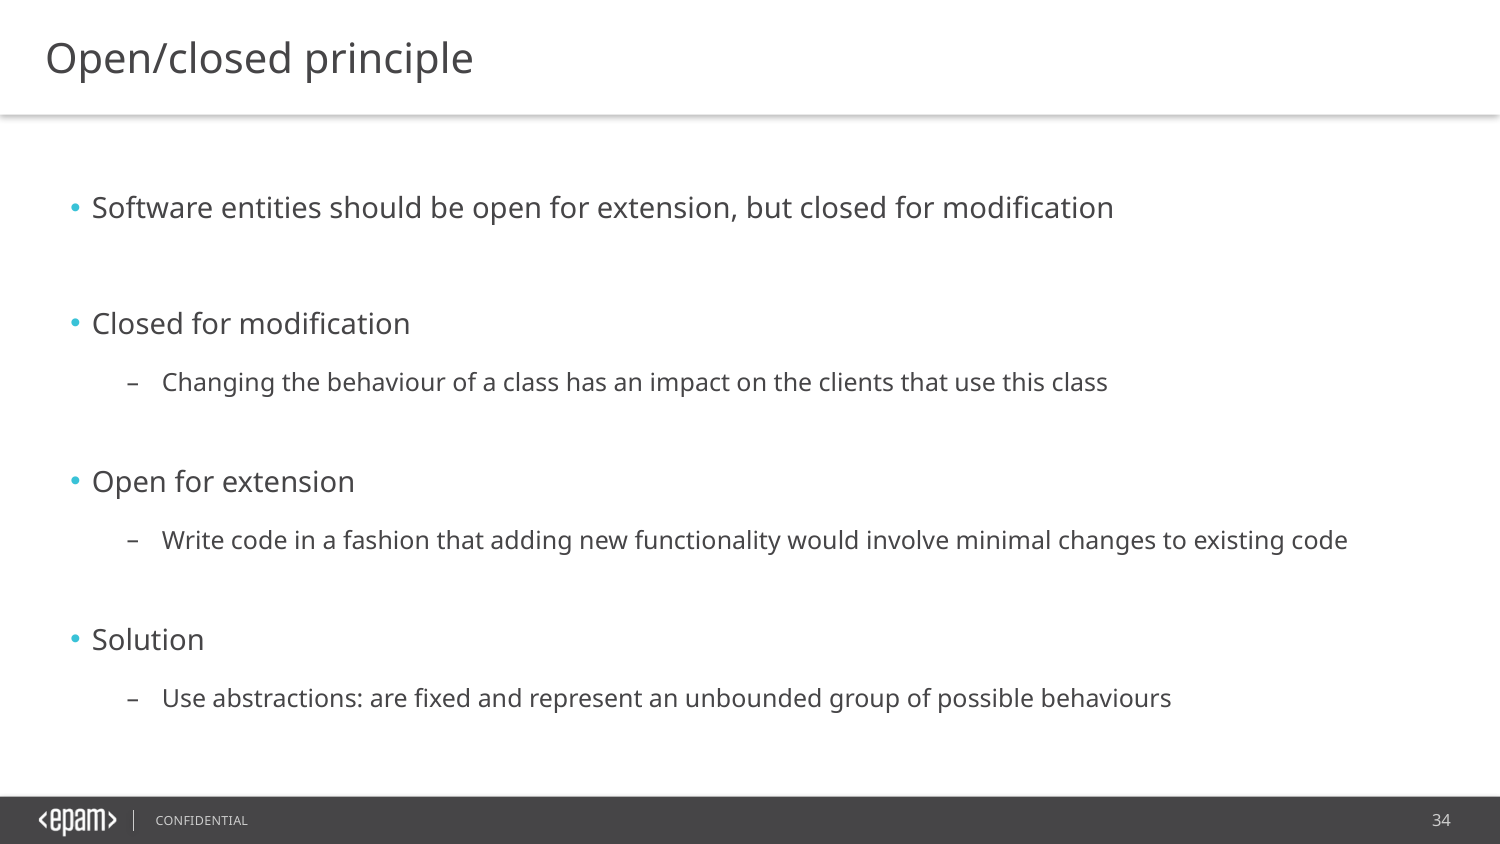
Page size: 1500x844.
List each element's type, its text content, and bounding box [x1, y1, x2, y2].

picture [38, 808, 117, 837]
list Software entities should be open for extension, but closed for modification Closed for modification Changing the behaviour of a class has an impact on the clients that use this class Open for extension Write code in a fashion that adding new functionality would involve minimal changes to existing code Solution Use abstractions: are fixed and represent an unbounded group of possible behaviours [59, 177, 1428, 733]
list Open/closed principle [0, 0, 1500, 115]
